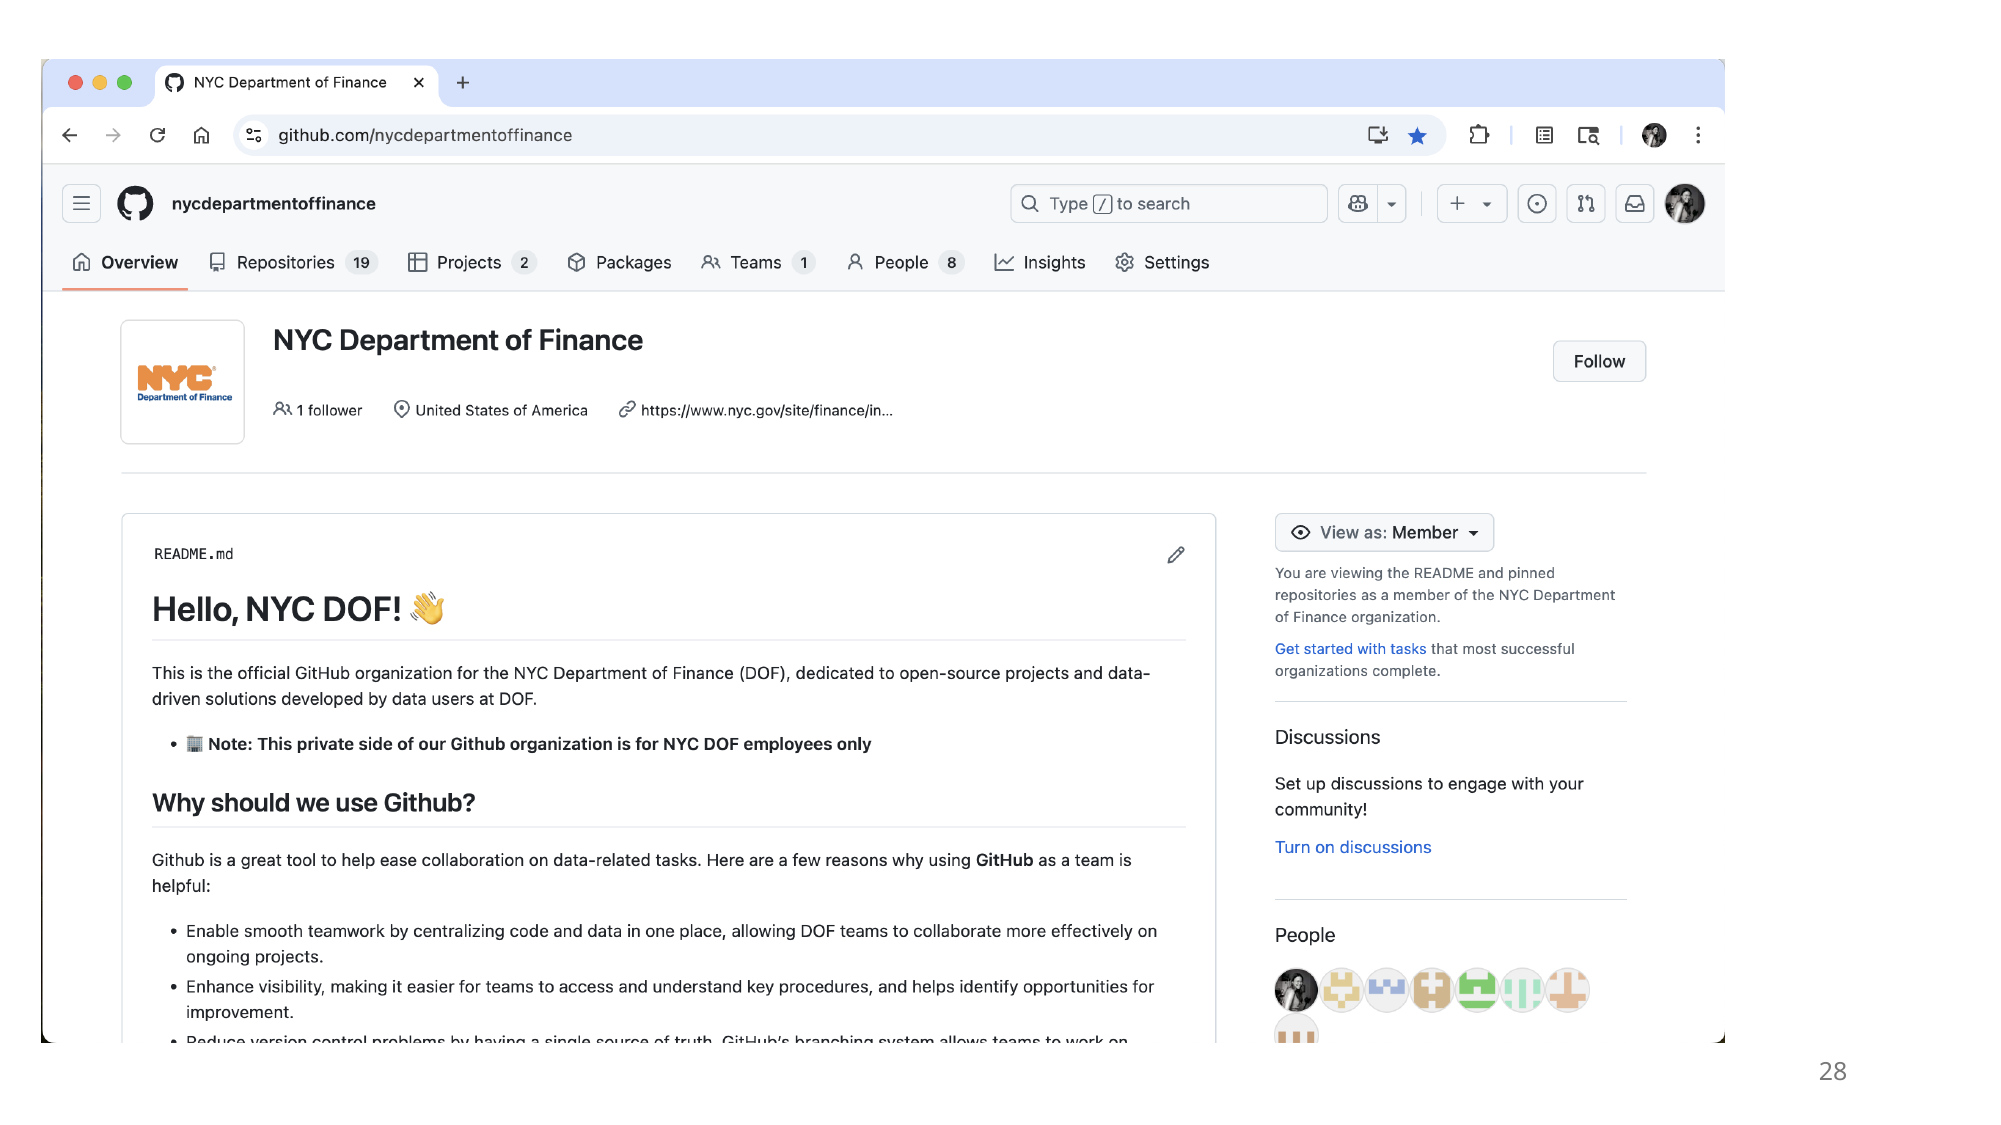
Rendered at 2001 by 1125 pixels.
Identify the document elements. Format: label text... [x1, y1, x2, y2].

picture [40, 58, 1726, 1044]
slide_number 28 [1412, 1042, 1863, 1103]
